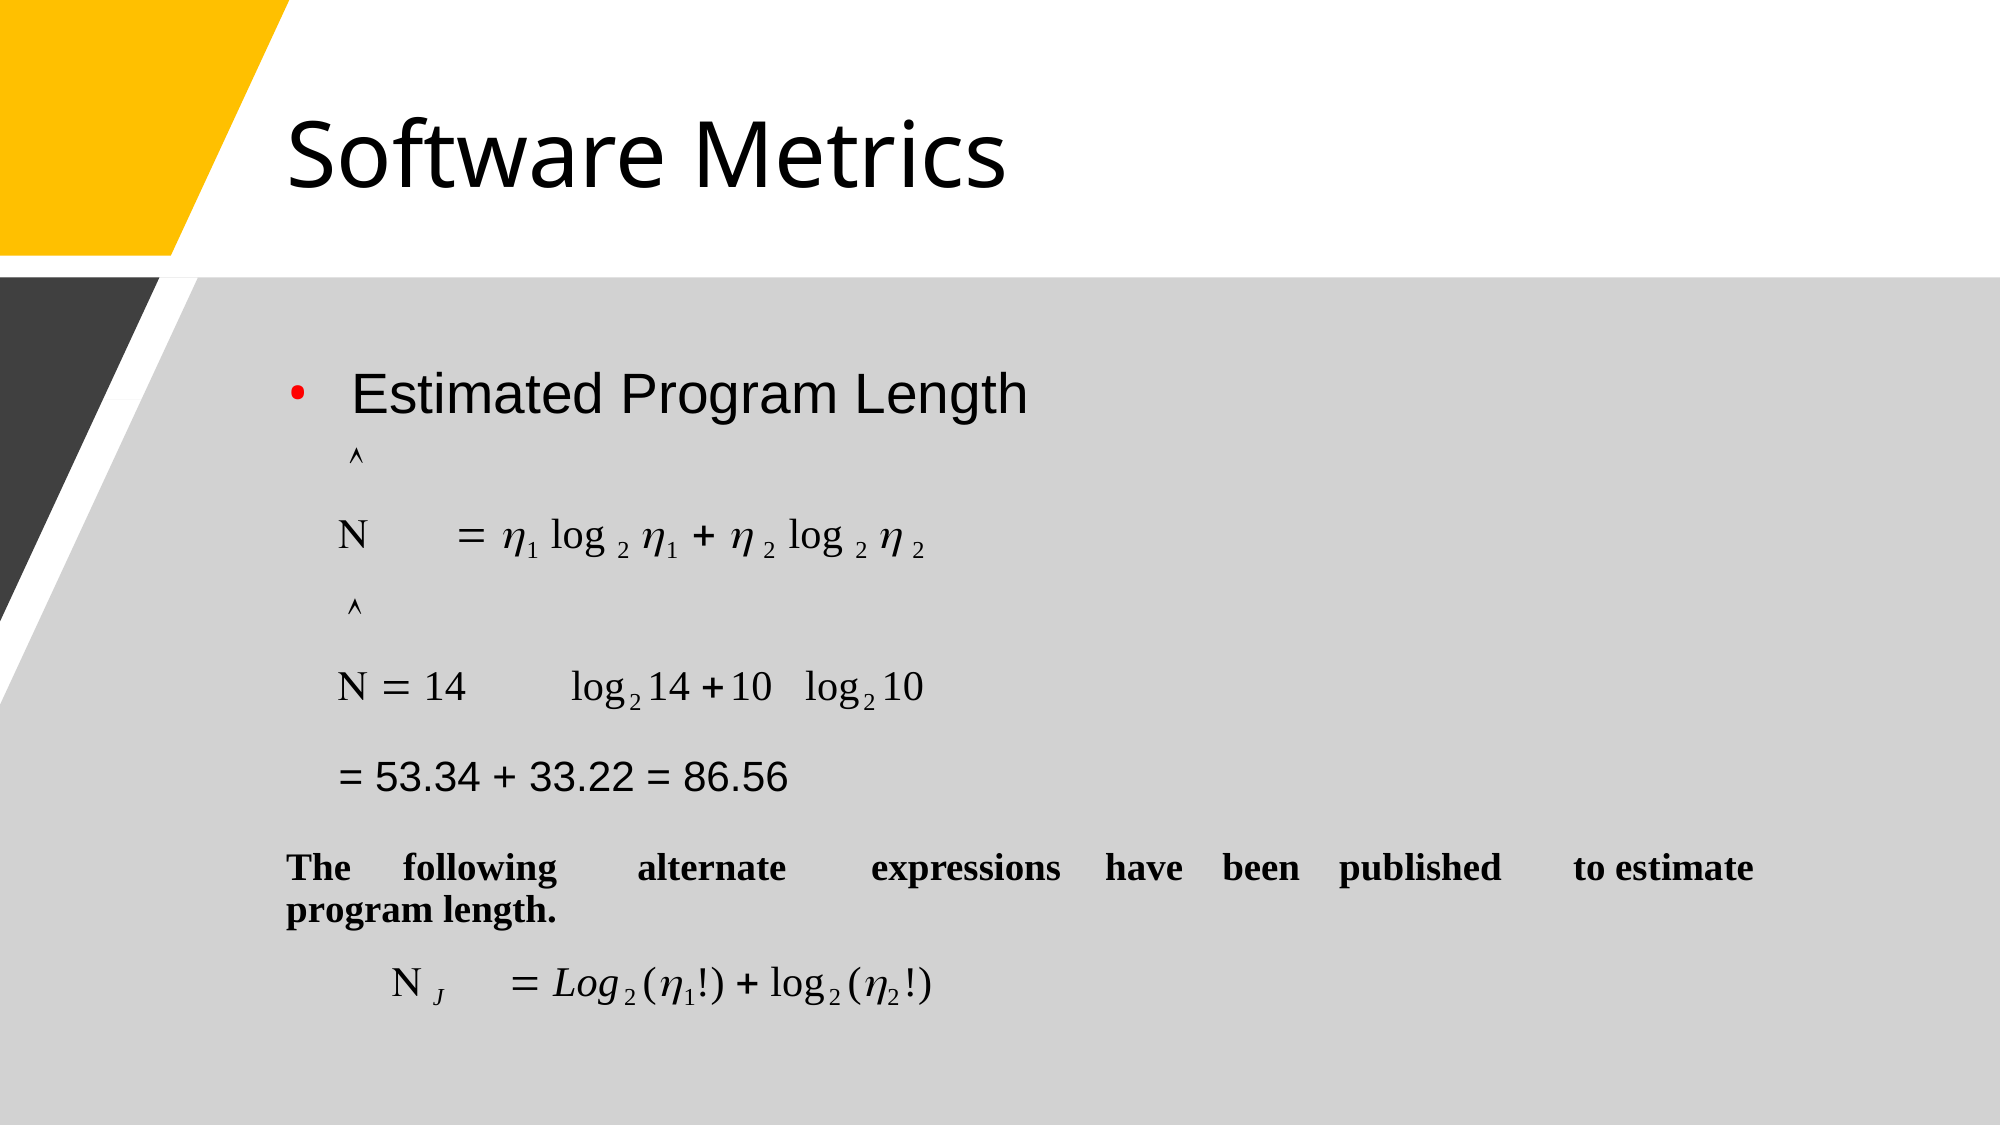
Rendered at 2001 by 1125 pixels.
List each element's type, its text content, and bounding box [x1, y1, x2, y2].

title Software Metrics [271, 60, 1808, 255]
text_box [0, 276, 2000, 1125]
list Estimated Program Length    1 log 2 1   2 log 2  2    14 log2 14 10 log2 10 = 53.34 + 33.22 = 86.56 The following alternate expressions have been published to estimate program length.  J  Log2 (1!)  log2 (2!) [271, 356, 1808, 1020]
text_box [0, 0, 291, 257]
text_box [0, 276, 162, 622]
